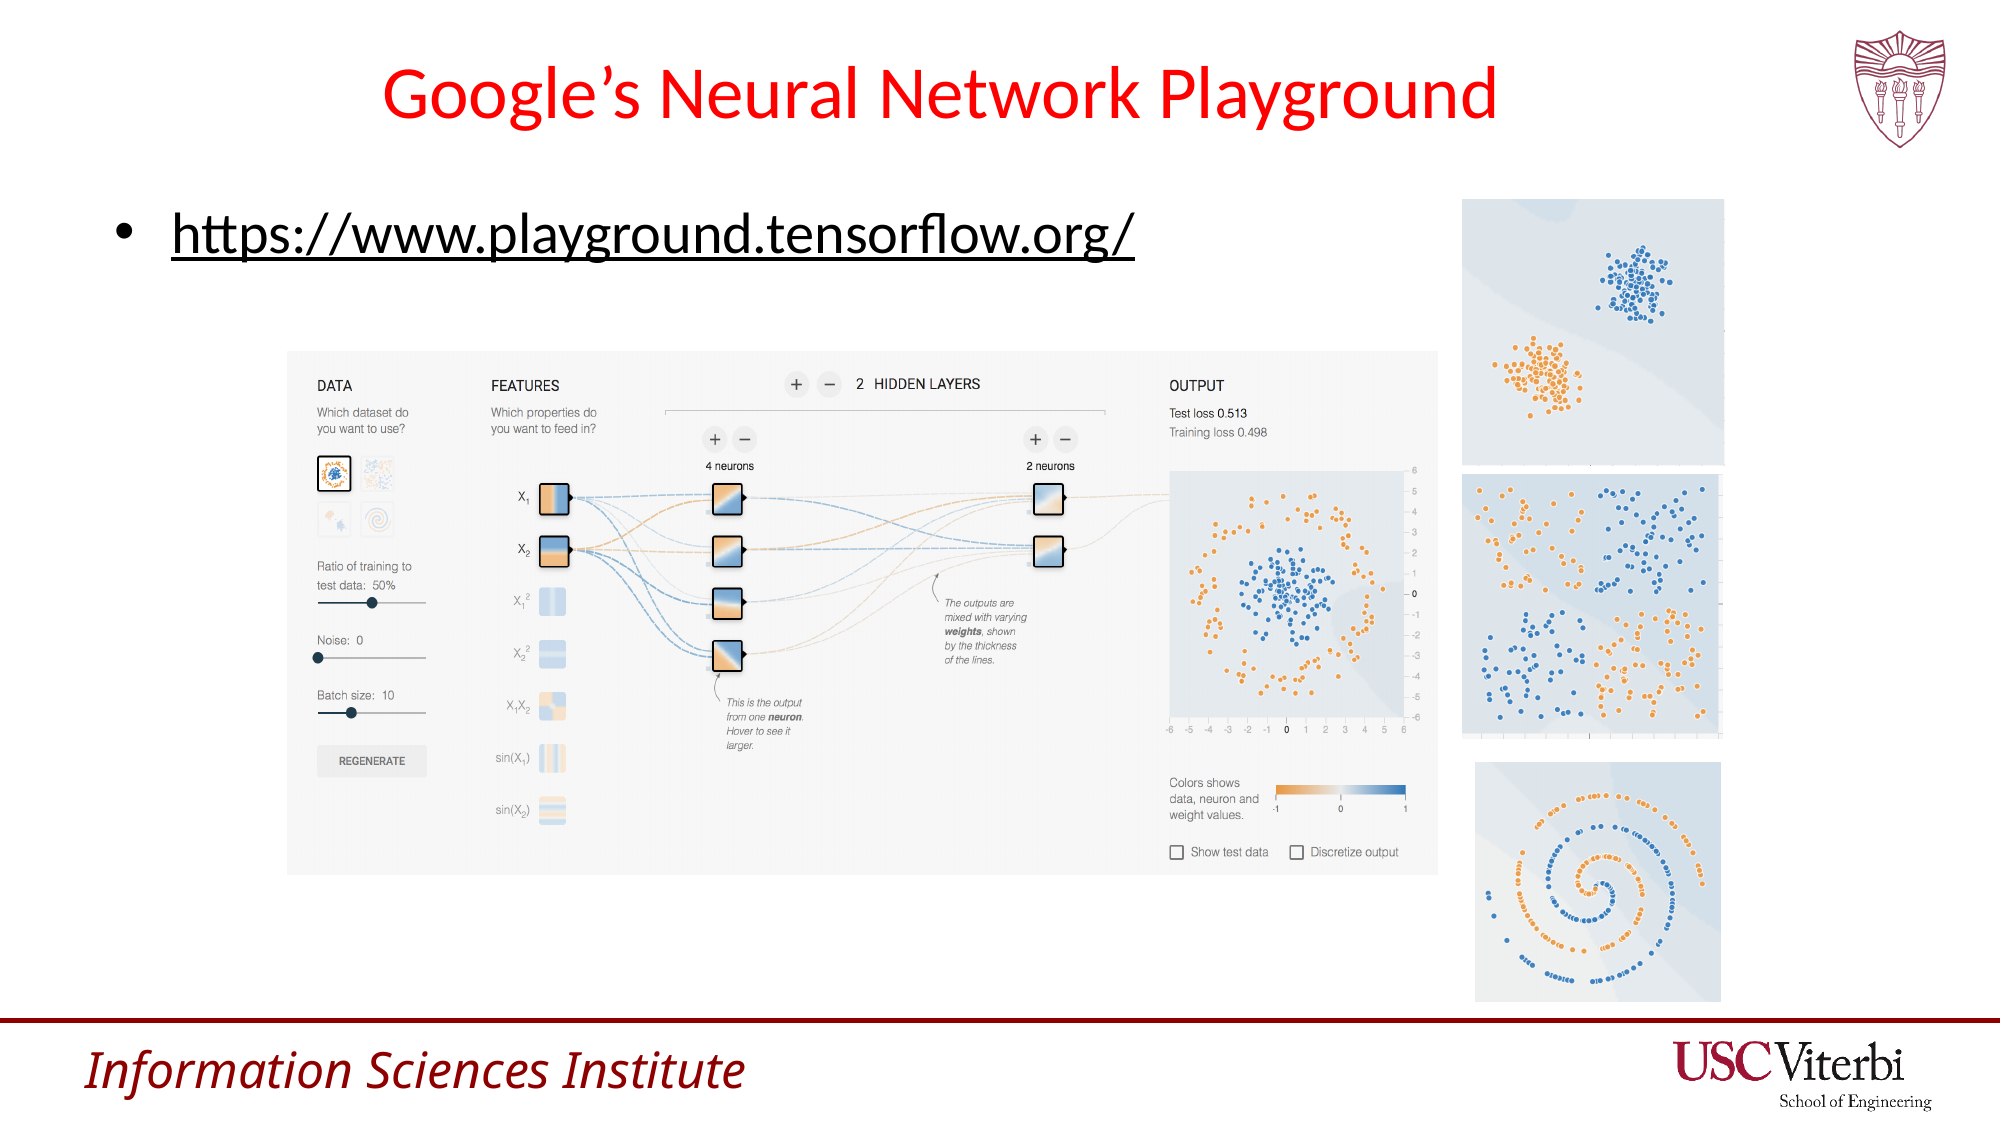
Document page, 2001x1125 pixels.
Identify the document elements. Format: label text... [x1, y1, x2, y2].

picture [287, 350, 1438, 876]
picture [1474, 762, 1722, 1002]
title Google’s Neural Network Playground [99, 35, 1783, 141]
picture [1641, 1027, 1964, 1118]
picture [1462, 199, 1726, 466]
list https://www.playground.tensorflow.org/ [99, 187, 1902, 1005]
picture [1462, 474, 1724, 739]
